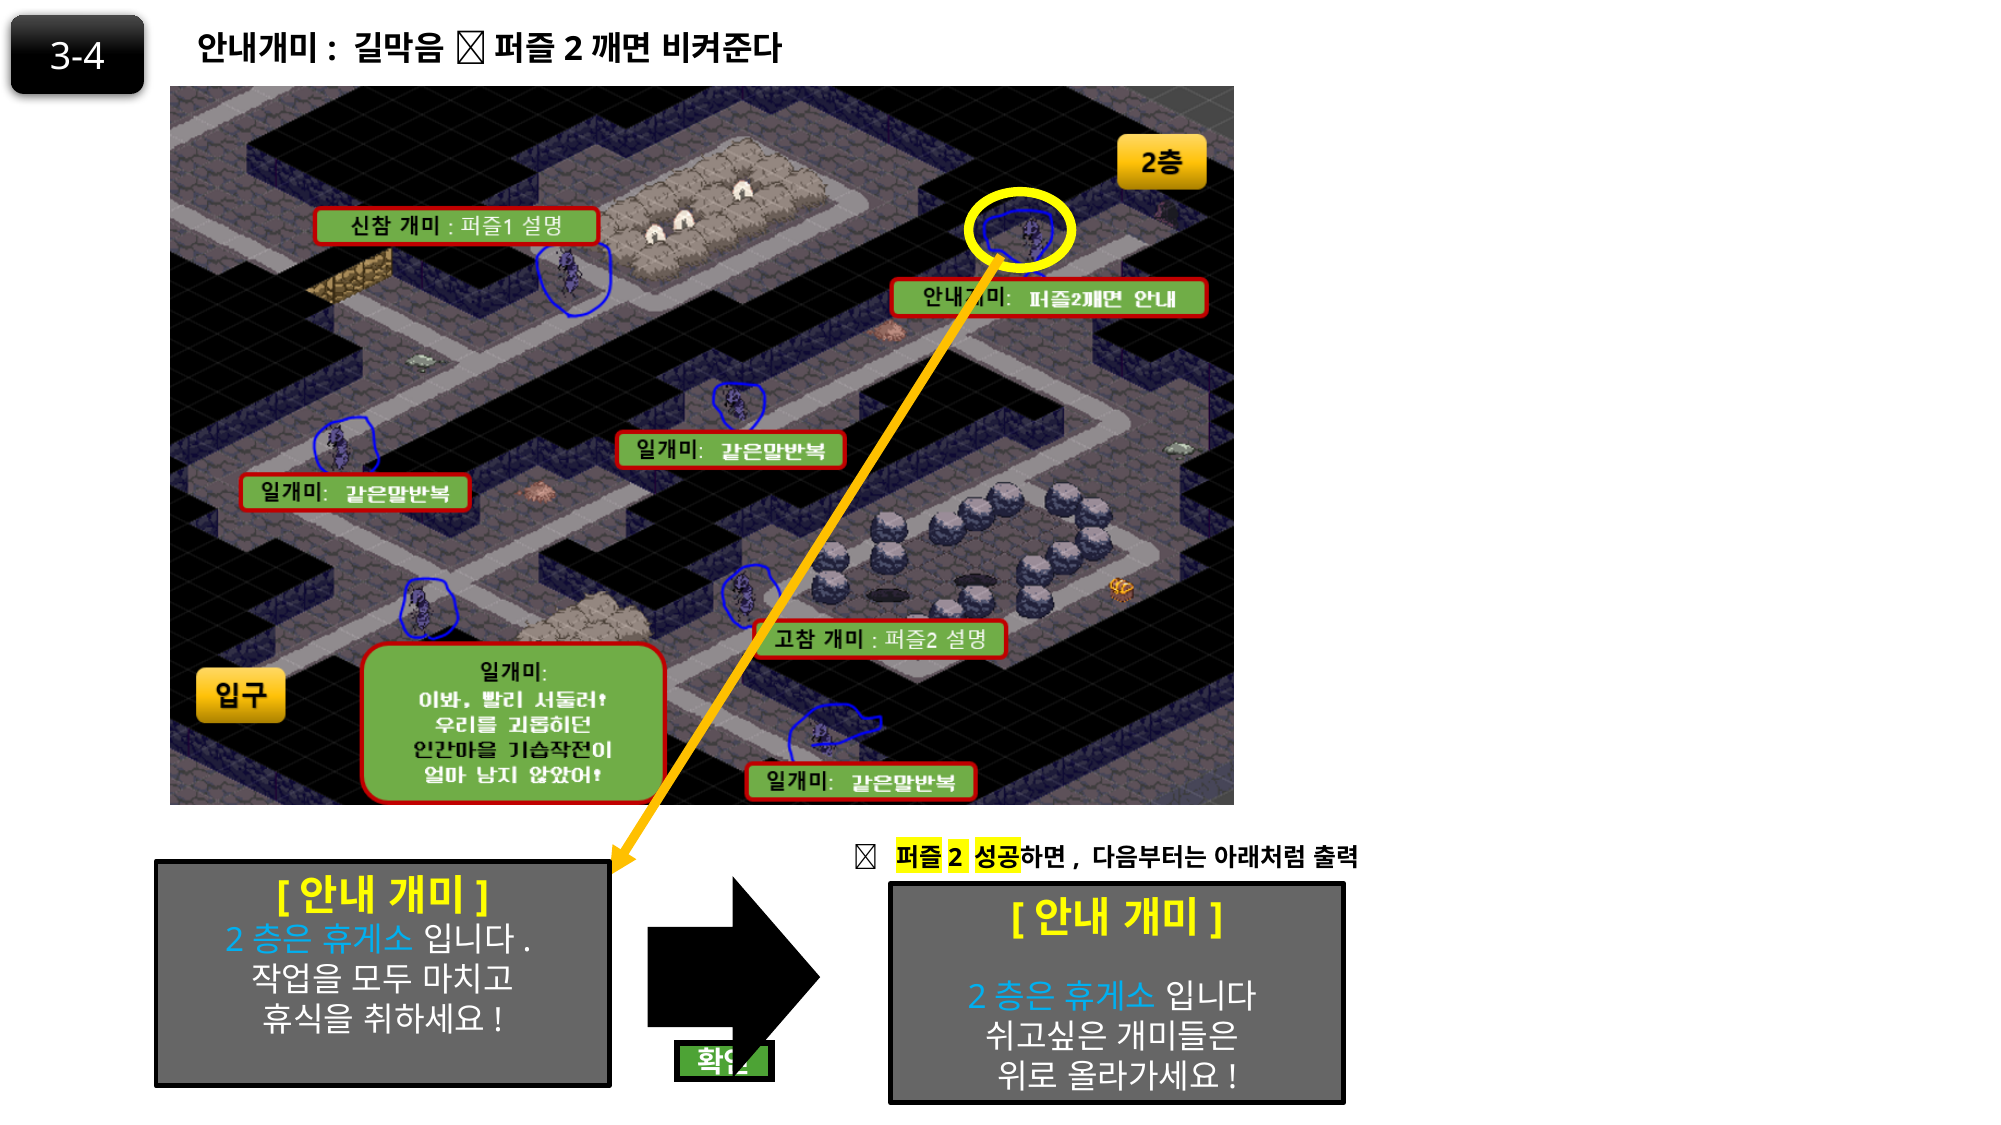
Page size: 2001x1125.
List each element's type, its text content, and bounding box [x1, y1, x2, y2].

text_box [609, 255, 1002, 876]
text_box 안내개미: 길막음  퍼즐2깨면 비켜준다 [182, 19, 878, 75]
text_box 확인 [676, 1042, 773, 1080]
text_box 3-4 [10, 15, 144, 94]
text_box [647, 876, 821, 1078]
picture [170, 86, 1234, 805]
text_box [안내 개미] 2층은 휴게소 입니다 쉬고싶은 개미들은 위로 올라가세요! [890, 883, 1344, 1103]
text_box  퍼즐2 성공하면, 다음부터는 아래처럼 출력 [839, 833, 1477, 879]
text_box [안내 개미] 2층은 휴게소 입니다. 작업을 모두 마치고 휴식을 취하세요! [156, 861, 610, 1086]
